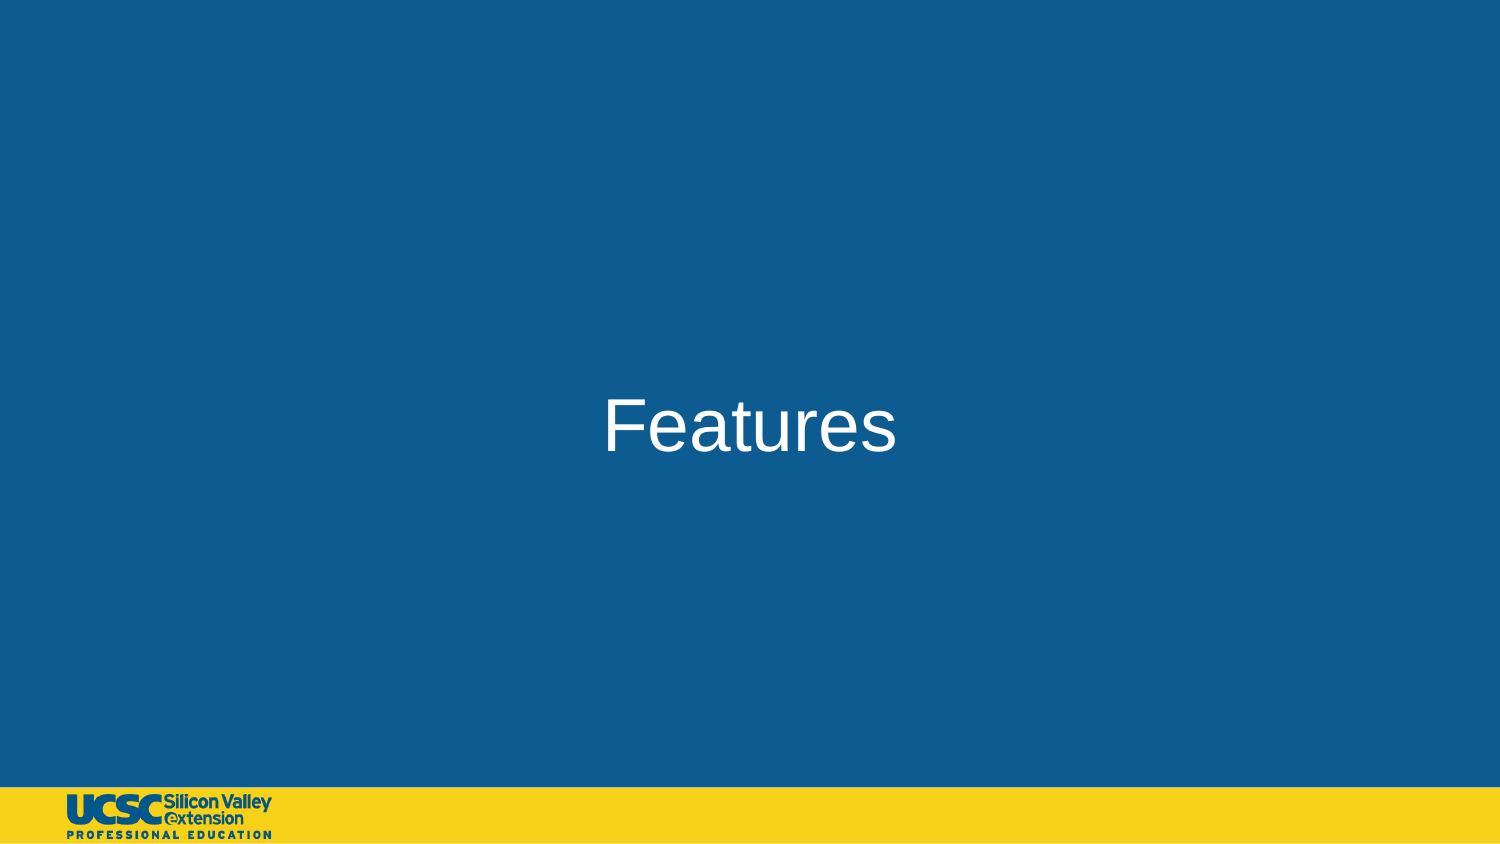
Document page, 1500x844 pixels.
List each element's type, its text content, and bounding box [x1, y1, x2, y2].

picture [60, 788, 277, 844]
title Features [51, 352, 1449, 491]
